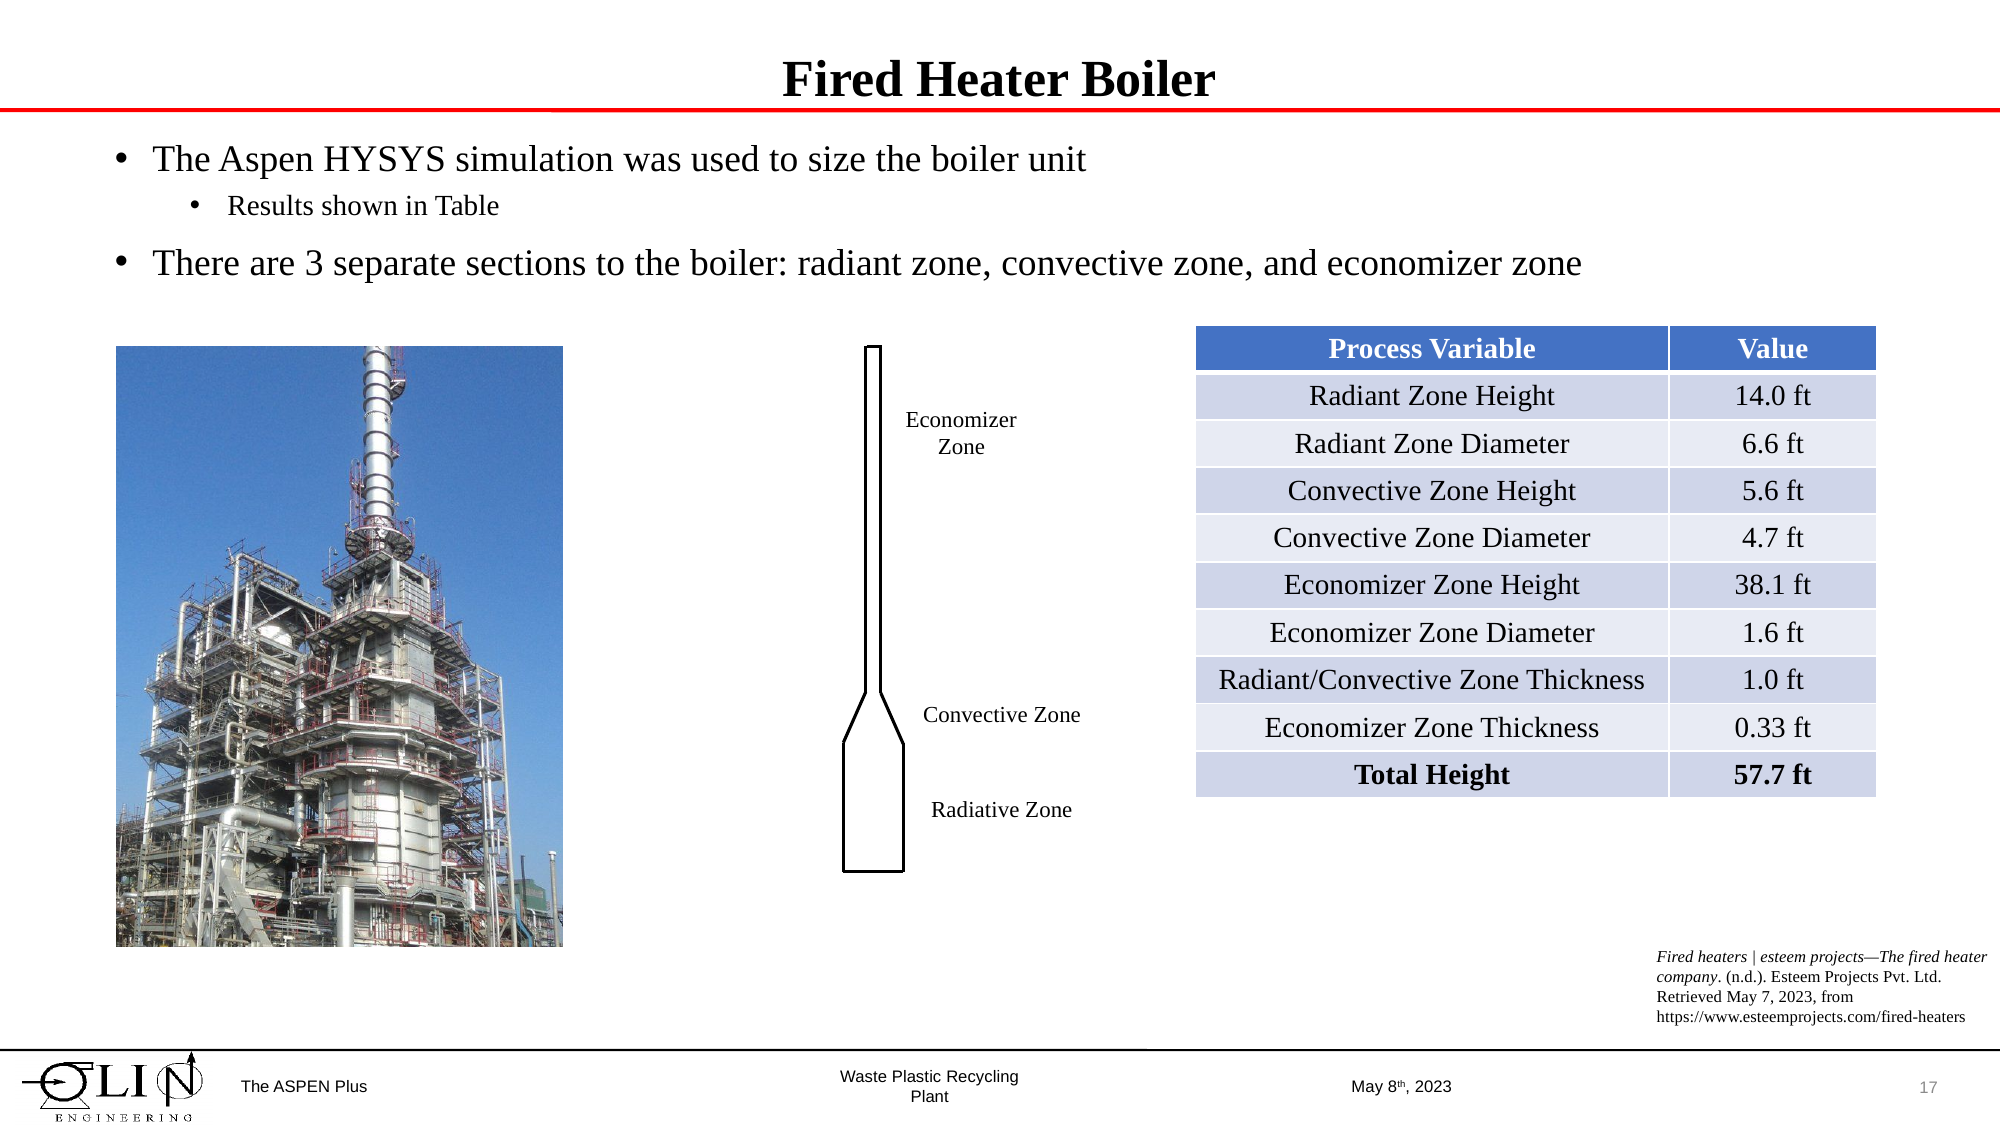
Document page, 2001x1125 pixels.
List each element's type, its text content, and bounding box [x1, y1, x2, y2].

table_cell 4.7 ft [1670, 515, 1876, 561]
table_cell 38.1 ft [1670, 563, 1876, 608]
table_cell Total Height [1196, 752, 1668, 797]
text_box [843, 345, 1103, 872]
table_header Value [1670, 326, 1876, 370]
table_cell Radiant/Convective Zone Thickness [1196, 657, 1668, 703]
table_cell 57.7 ft [1670, 752, 1876, 797]
table_cell Economizer Zone Height [1196, 563, 1668, 608]
table_cell 14.0 ft [1670, 375, 1876, 419]
table_cell 5.6 ft [1670, 468, 1876, 513]
table_cell Economizer Zone Thickness [1196, 704, 1668, 750]
table_cell Radiant Zone Diameter [1196, 421, 1668, 466]
text_box The Aspen HYSYS simulation was used to size the boiler unit Results shown in Table There are 3 separate sections to the boiler: radiant zone, convective zone, and economizer zone [99, 131, 1900, 1086]
table_cell Convective Zone Height [1196, 468, 1668, 513]
table_cell 0.33 ft [1670, 704, 1876, 750]
text_box May 8th, 2023 [1351, 1054, 1495, 1117]
table_cell 1.0 ft [1670, 657, 1876, 703]
table_cell Radiant Zone Height [1196, 375, 1668, 419]
table_cell 6.6 ft [1670, 421, 1876, 466]
table_cell Convective Zone Diameter [1196, 515, 1668, 561]
slide_number 17 [1847, 1057, 1953, 1118]
table_cell Economizer Zone Diameter [1196, 610, 1668, 655]
table_header Process Variable [1196, 326, 1668, 370]
text_box The ASPEN Plus [240, 1086, 399, 1117]
picture [116, 346, 563, 947]
table_cell 1.6 ft [1670, 610, 1876, 655]
text_box Fired heaters | esteem projects—The fired heater company. (n.d.). Esteem Projects Pvt. Ltd. Retrieved May 7, 2023, from https://www.esteemprojects.com/fired-heaters [1641, 938, 2000, 1034]
title Fired Heater Boiler [137, 50, 1863, 110]
picture [15, 1052, 213, 1125]
